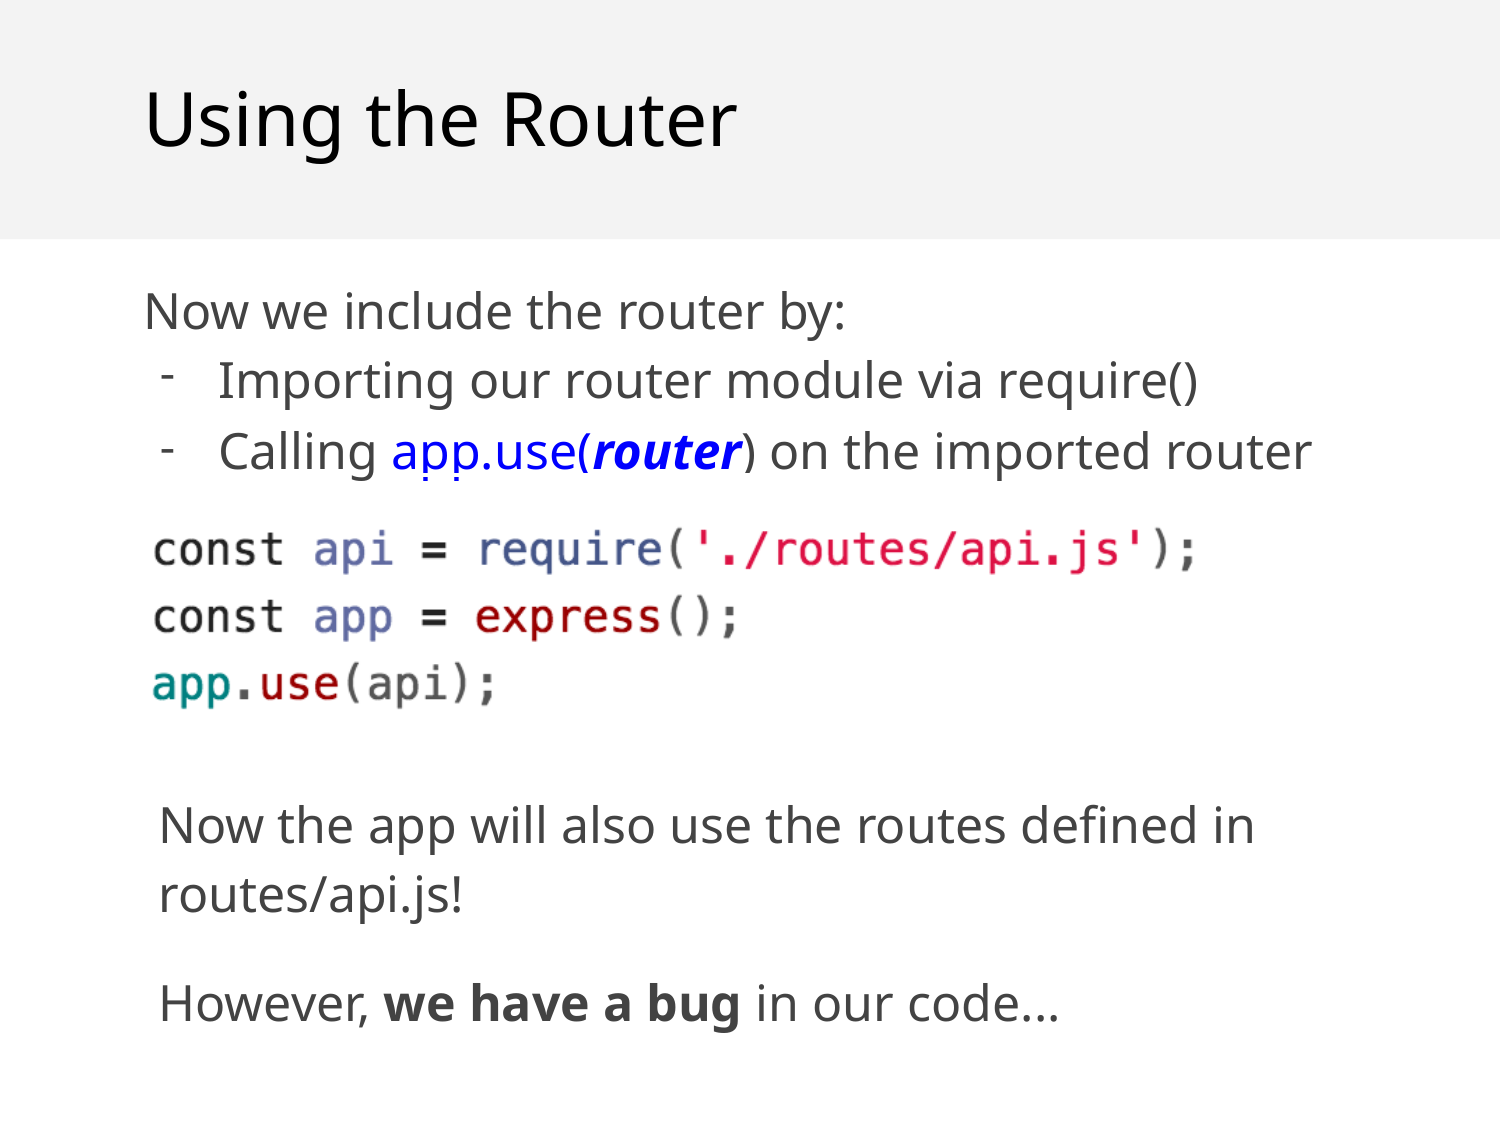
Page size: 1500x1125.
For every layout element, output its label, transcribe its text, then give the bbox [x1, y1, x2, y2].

text_box Now the app will also use the routes defined in routes/api.js! However, we have a bug in our code... [143, 769, 1387, 1066]
picture [128, 508, 1220, 734]
text_box Now we include the router by: Importing our router module via require() Calling app.use(router) on the imported router [128, 255, 1372, 510]
text_box Using the Router [128, 56, 1372, 183]
